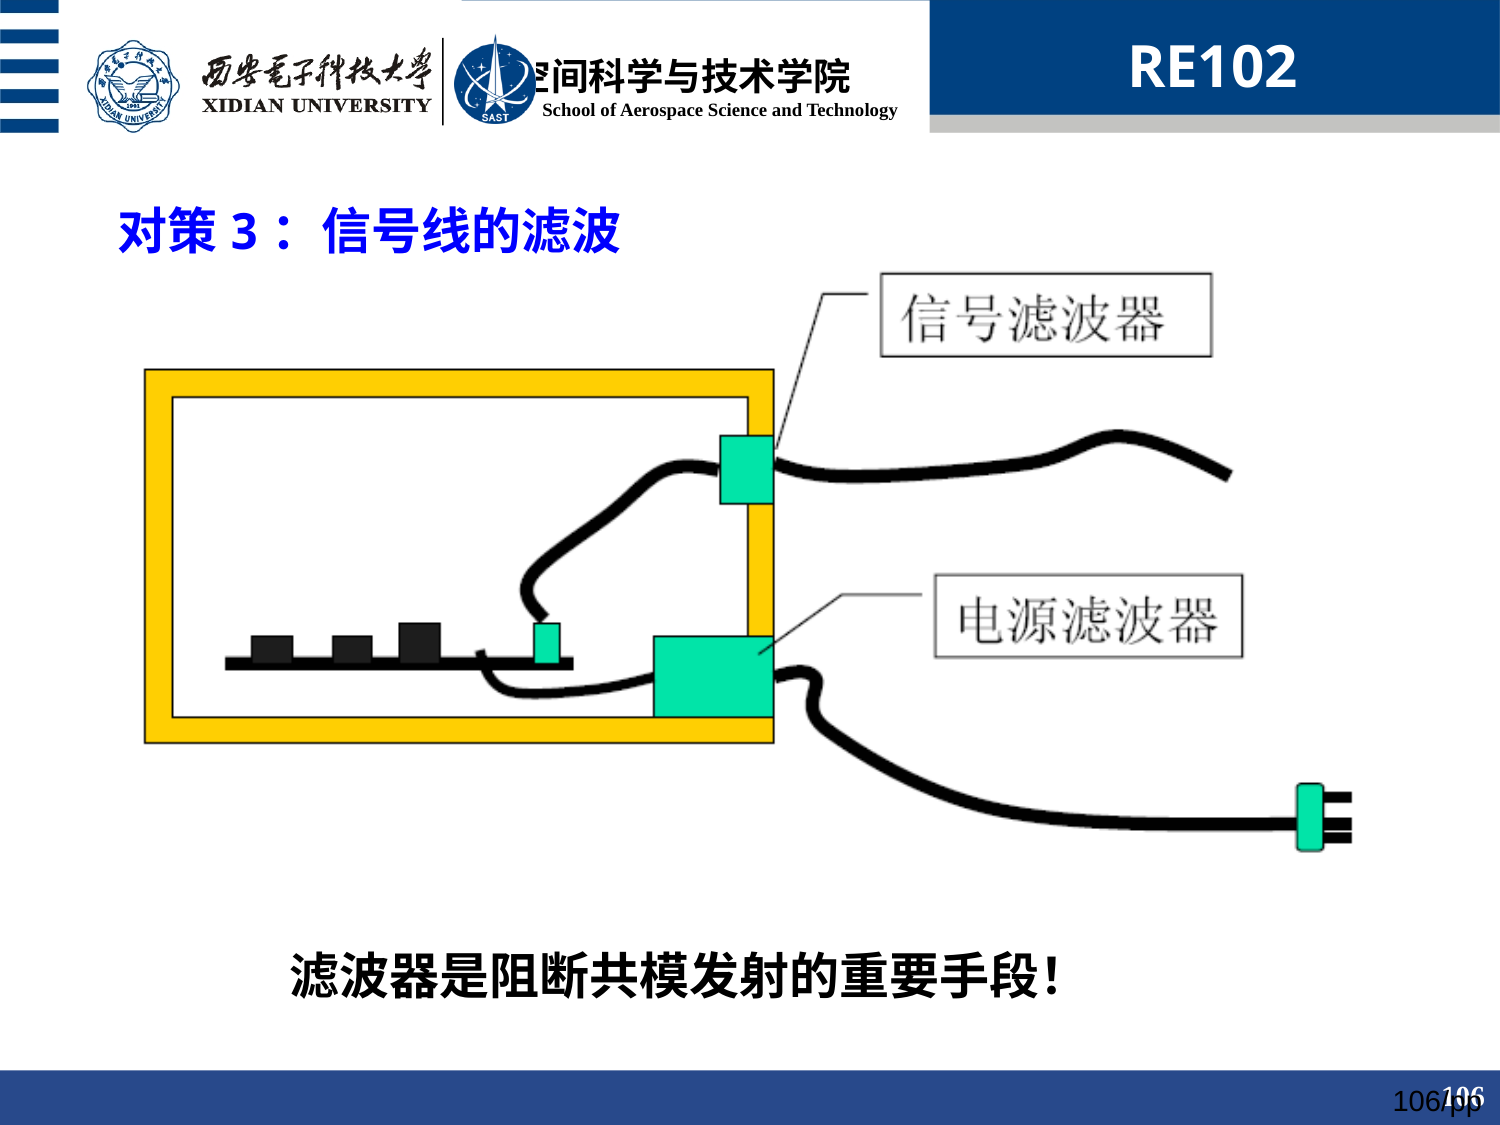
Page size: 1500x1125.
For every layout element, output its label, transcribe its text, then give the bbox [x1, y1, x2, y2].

text_box 对策3：信号线的滤波 [102, 192, 763, 267]
text_box 106/pp [1312, 1074, 1497, 1116]
text_box RE102 [1112, 11, 1333, 95]
text_box 滤波器是阻断共模发射的重要手段！ [275, 937, 1138, 1013]
picture [0, 0, 1500, 1070]
